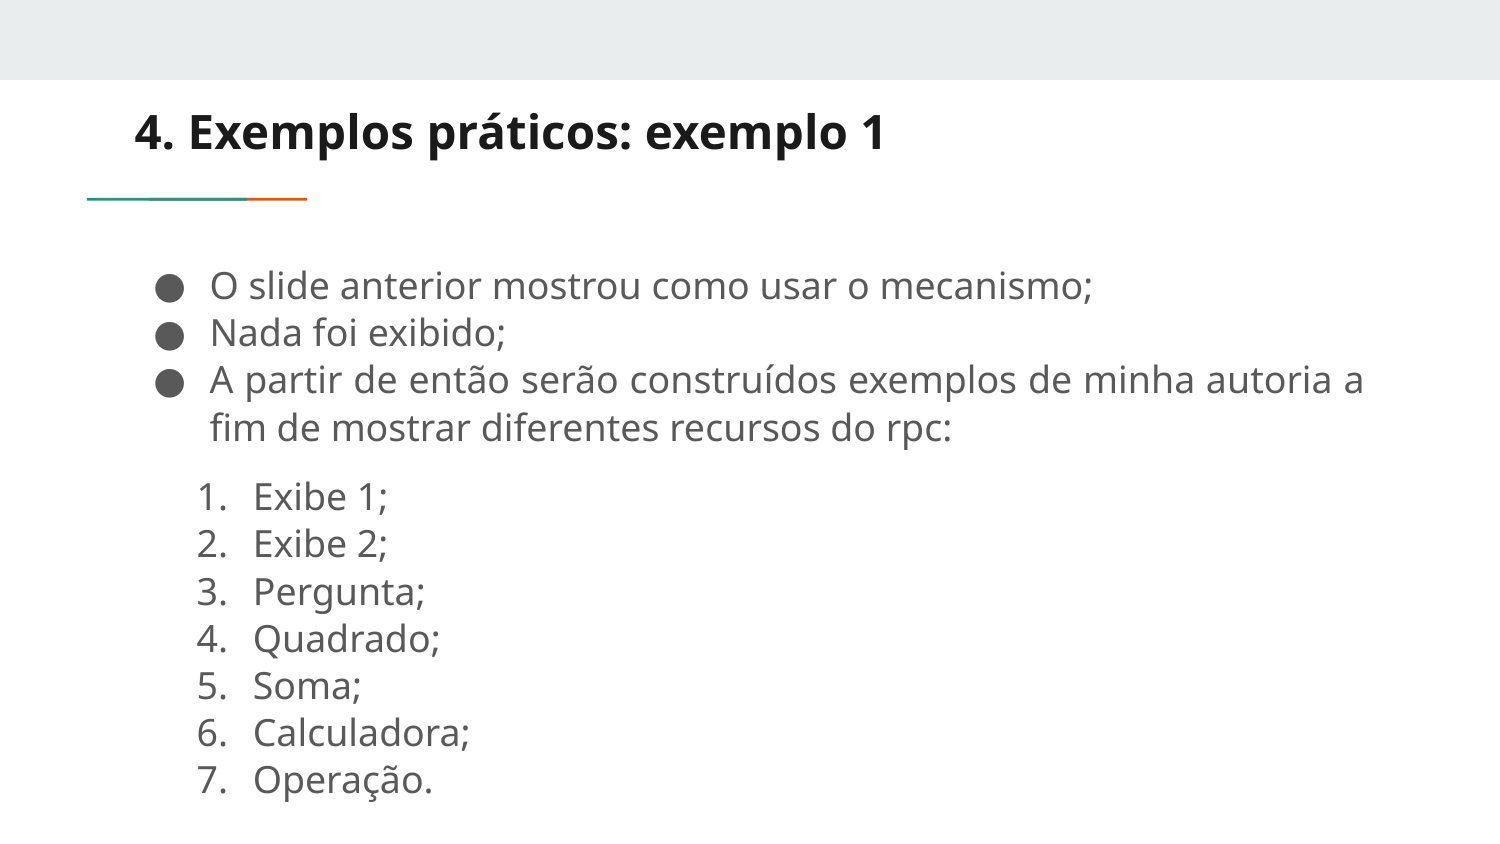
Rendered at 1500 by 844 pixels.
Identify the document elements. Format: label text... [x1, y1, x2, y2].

list O slide anterior mostrou como usar o mecanismo; Nada foi exibido; A partir de então serão construídos exemplos de minha autoria a fim de mostrar diferentes recursos do rpc: [119, 244, 1381, 422]
list Exibe 1; Exibe 2; Pergunta; Quadrado; Soma; Calculadora; Operação. [162, 455, 1201, 634]
title 4. Exemplos práticos: exemplo 1 [119, 87, 1381, 175]
